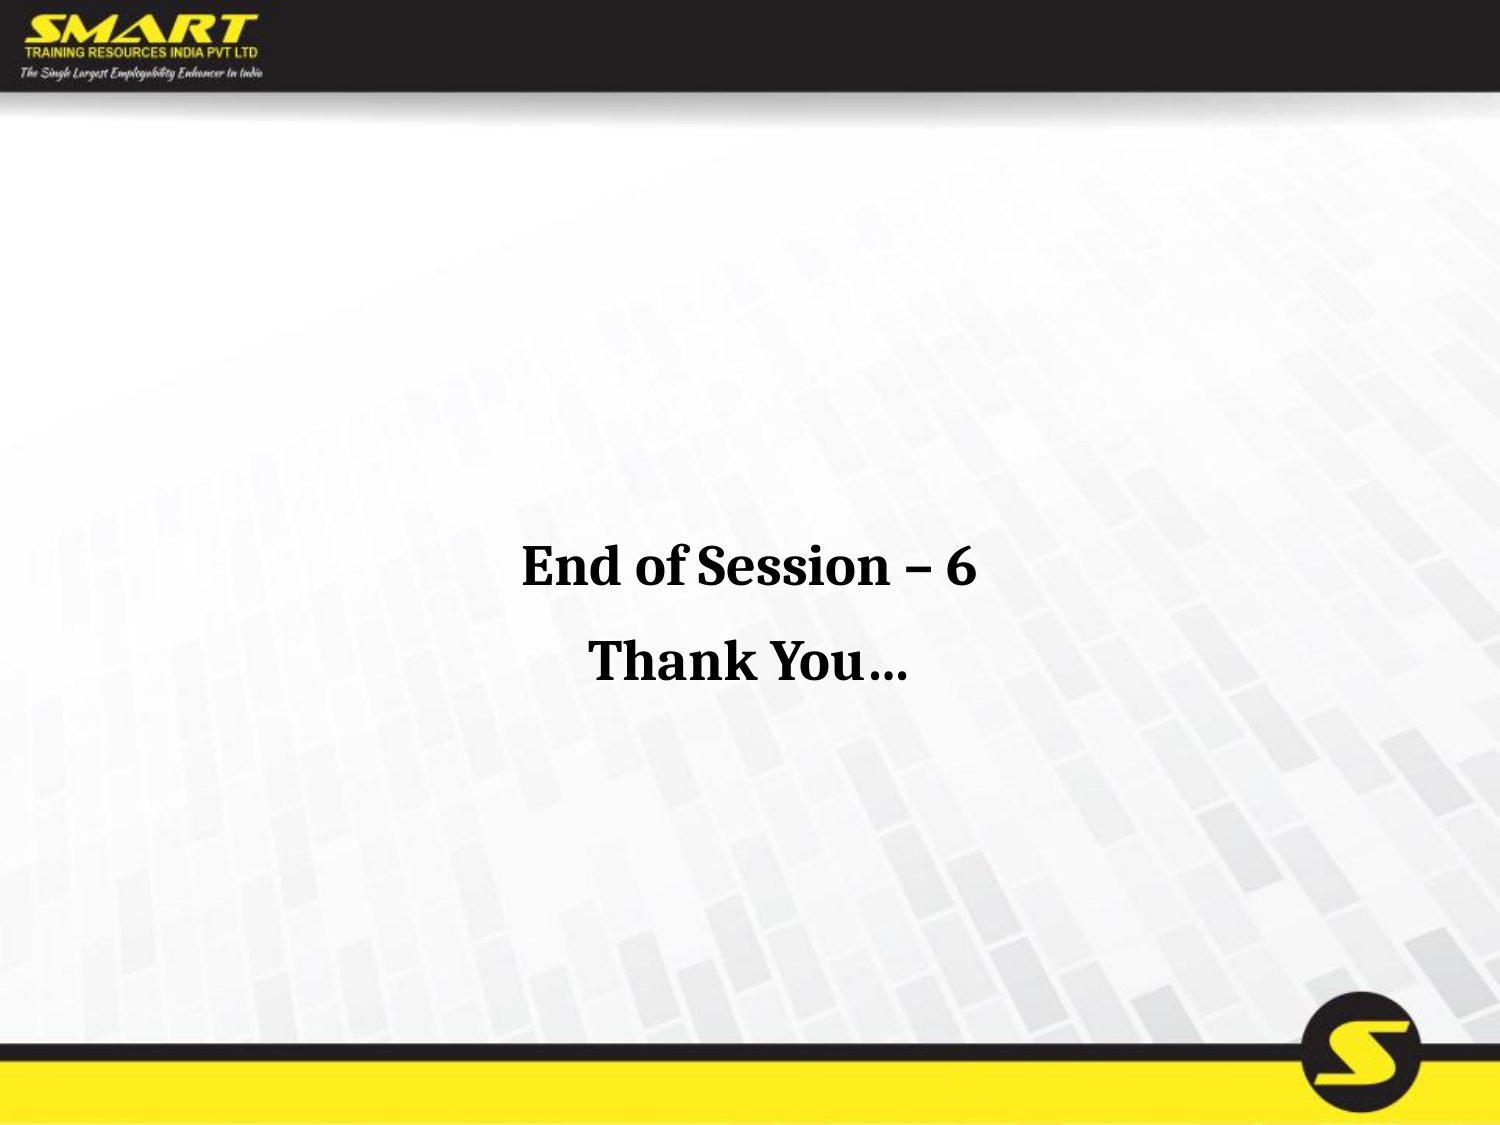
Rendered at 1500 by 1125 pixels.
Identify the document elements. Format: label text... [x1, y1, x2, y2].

text_box End of Session – 6 Thank You… [420, 519, 1080, 700]
picture [0, 0, 1500, 1125]
